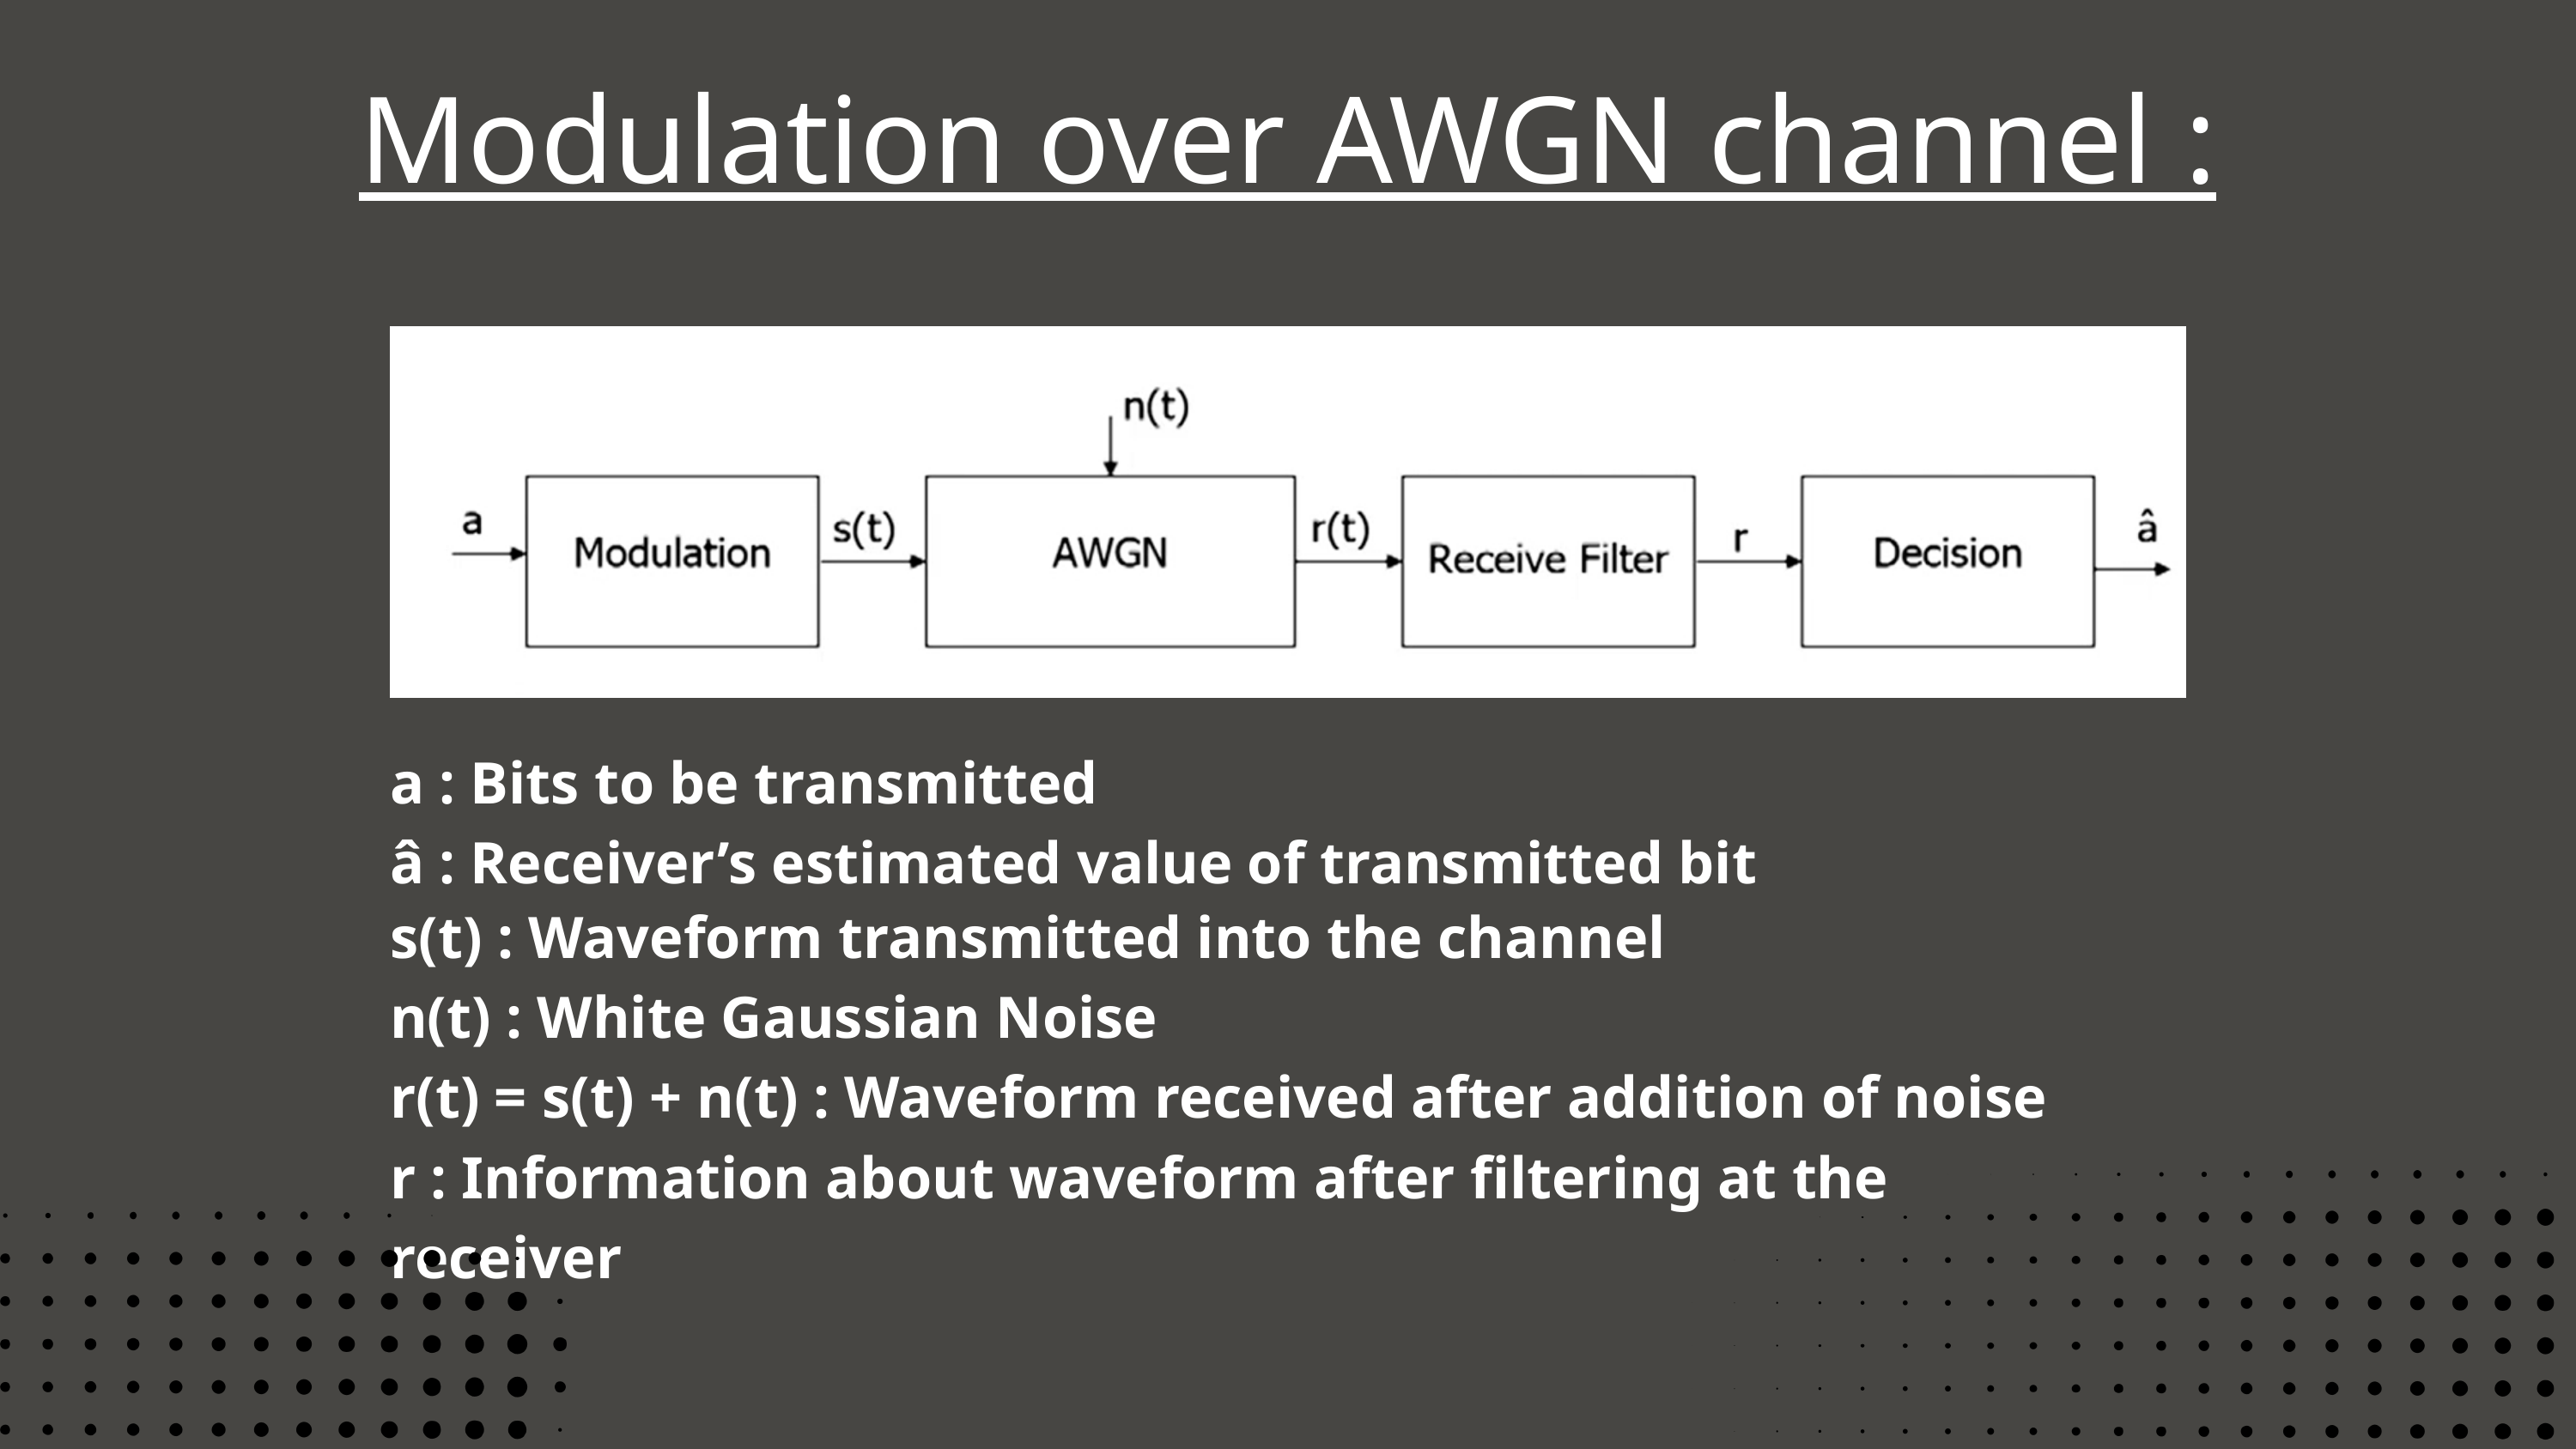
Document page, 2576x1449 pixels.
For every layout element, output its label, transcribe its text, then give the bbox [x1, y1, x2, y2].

text_box a : Bits to be transmitted â : Receiver’s estimated value of transmitted bit s(t) : Waveform transmitted into the channel n(t) : White Gaussian Noise r(t) = s(t) + n(t) : Waveform received after addition of noise r : Information about waveform after filtering at the receiver [390, 735, 2067, 1395]
text_box [1692, 1170, 2576, 1449]
text_box [0, 1211, 567, 1449]
text_box Modulation over AWGN channel : [270, 39, 2306, 375]
text_box [390, 375, 2186, 698]
